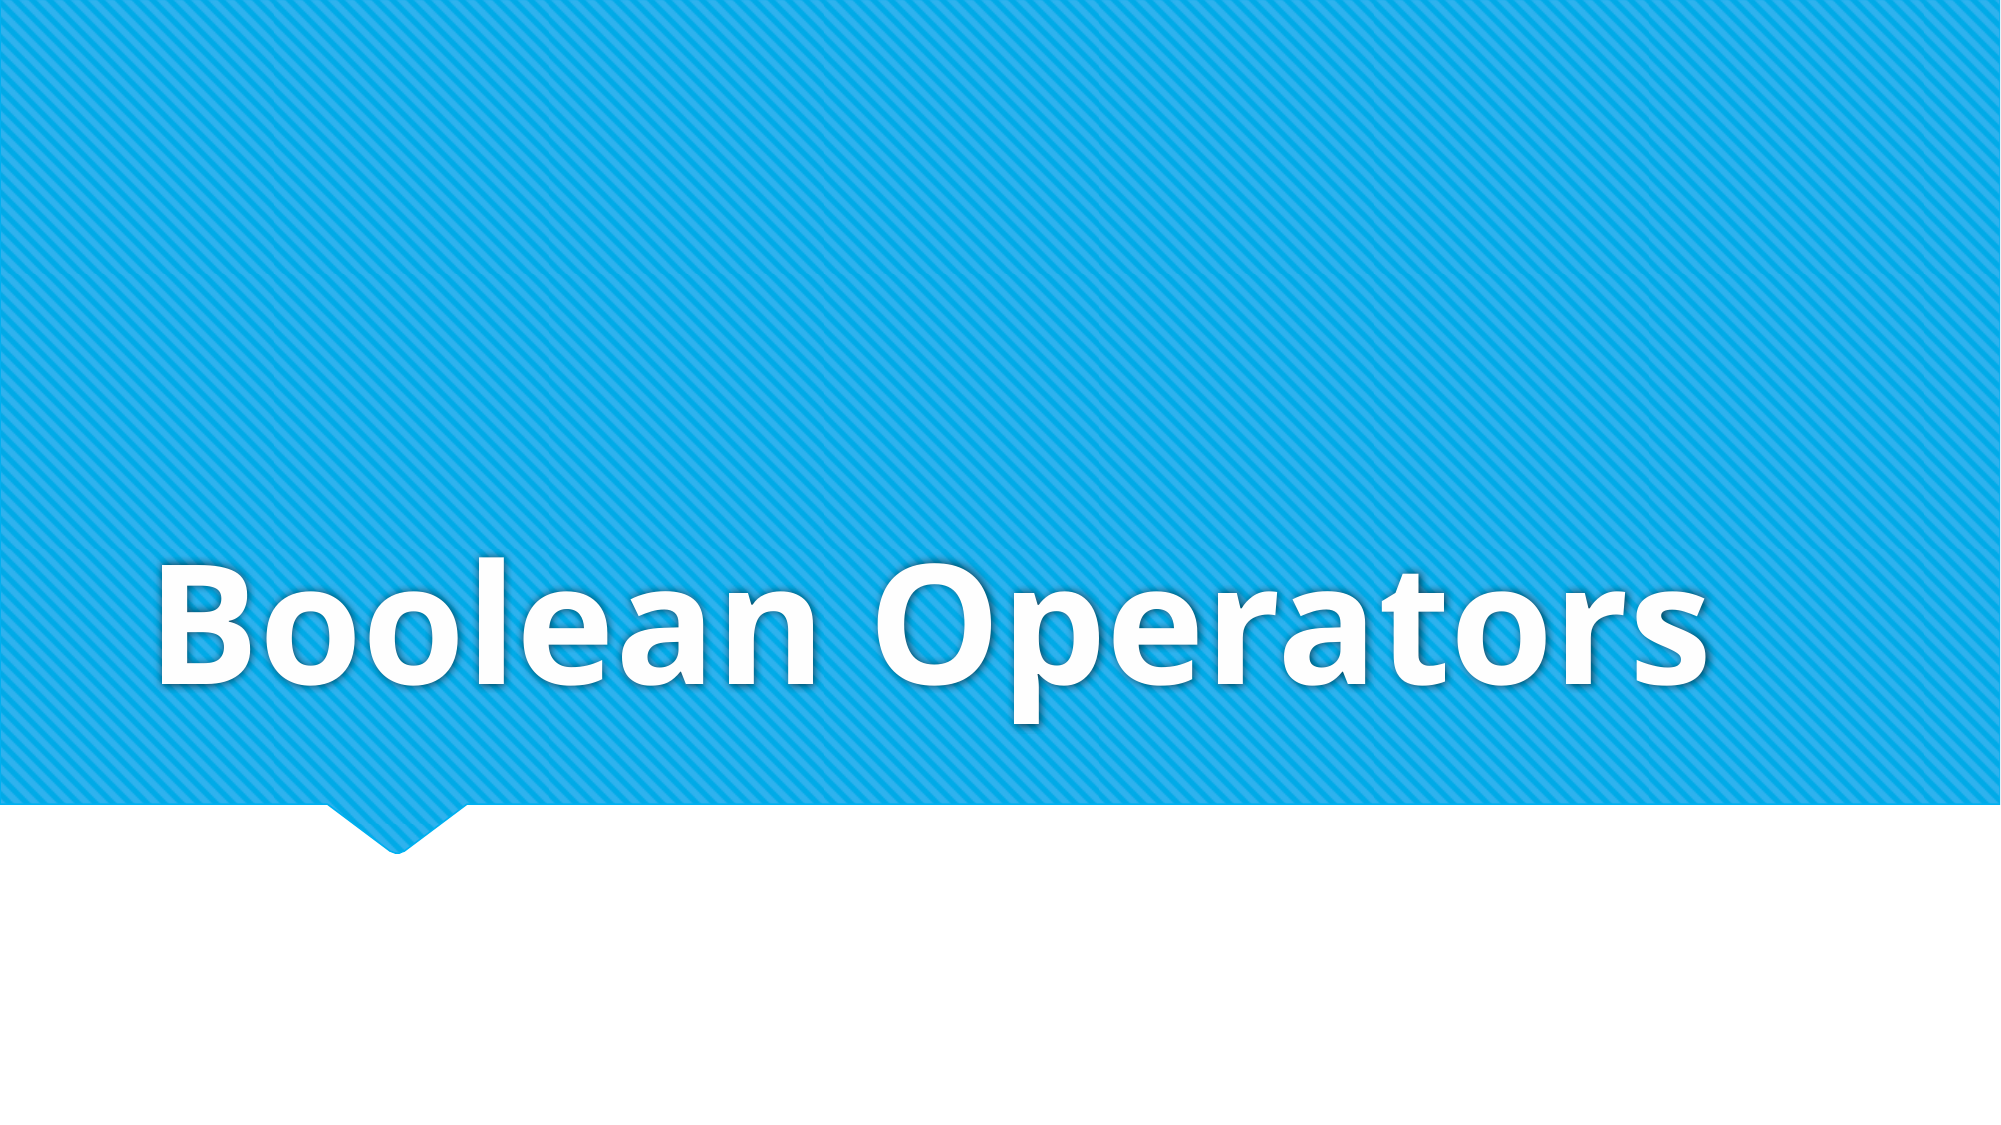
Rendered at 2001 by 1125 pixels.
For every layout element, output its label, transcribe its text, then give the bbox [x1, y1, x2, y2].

title Boolean Operators [132, 237, 1868, 726]
